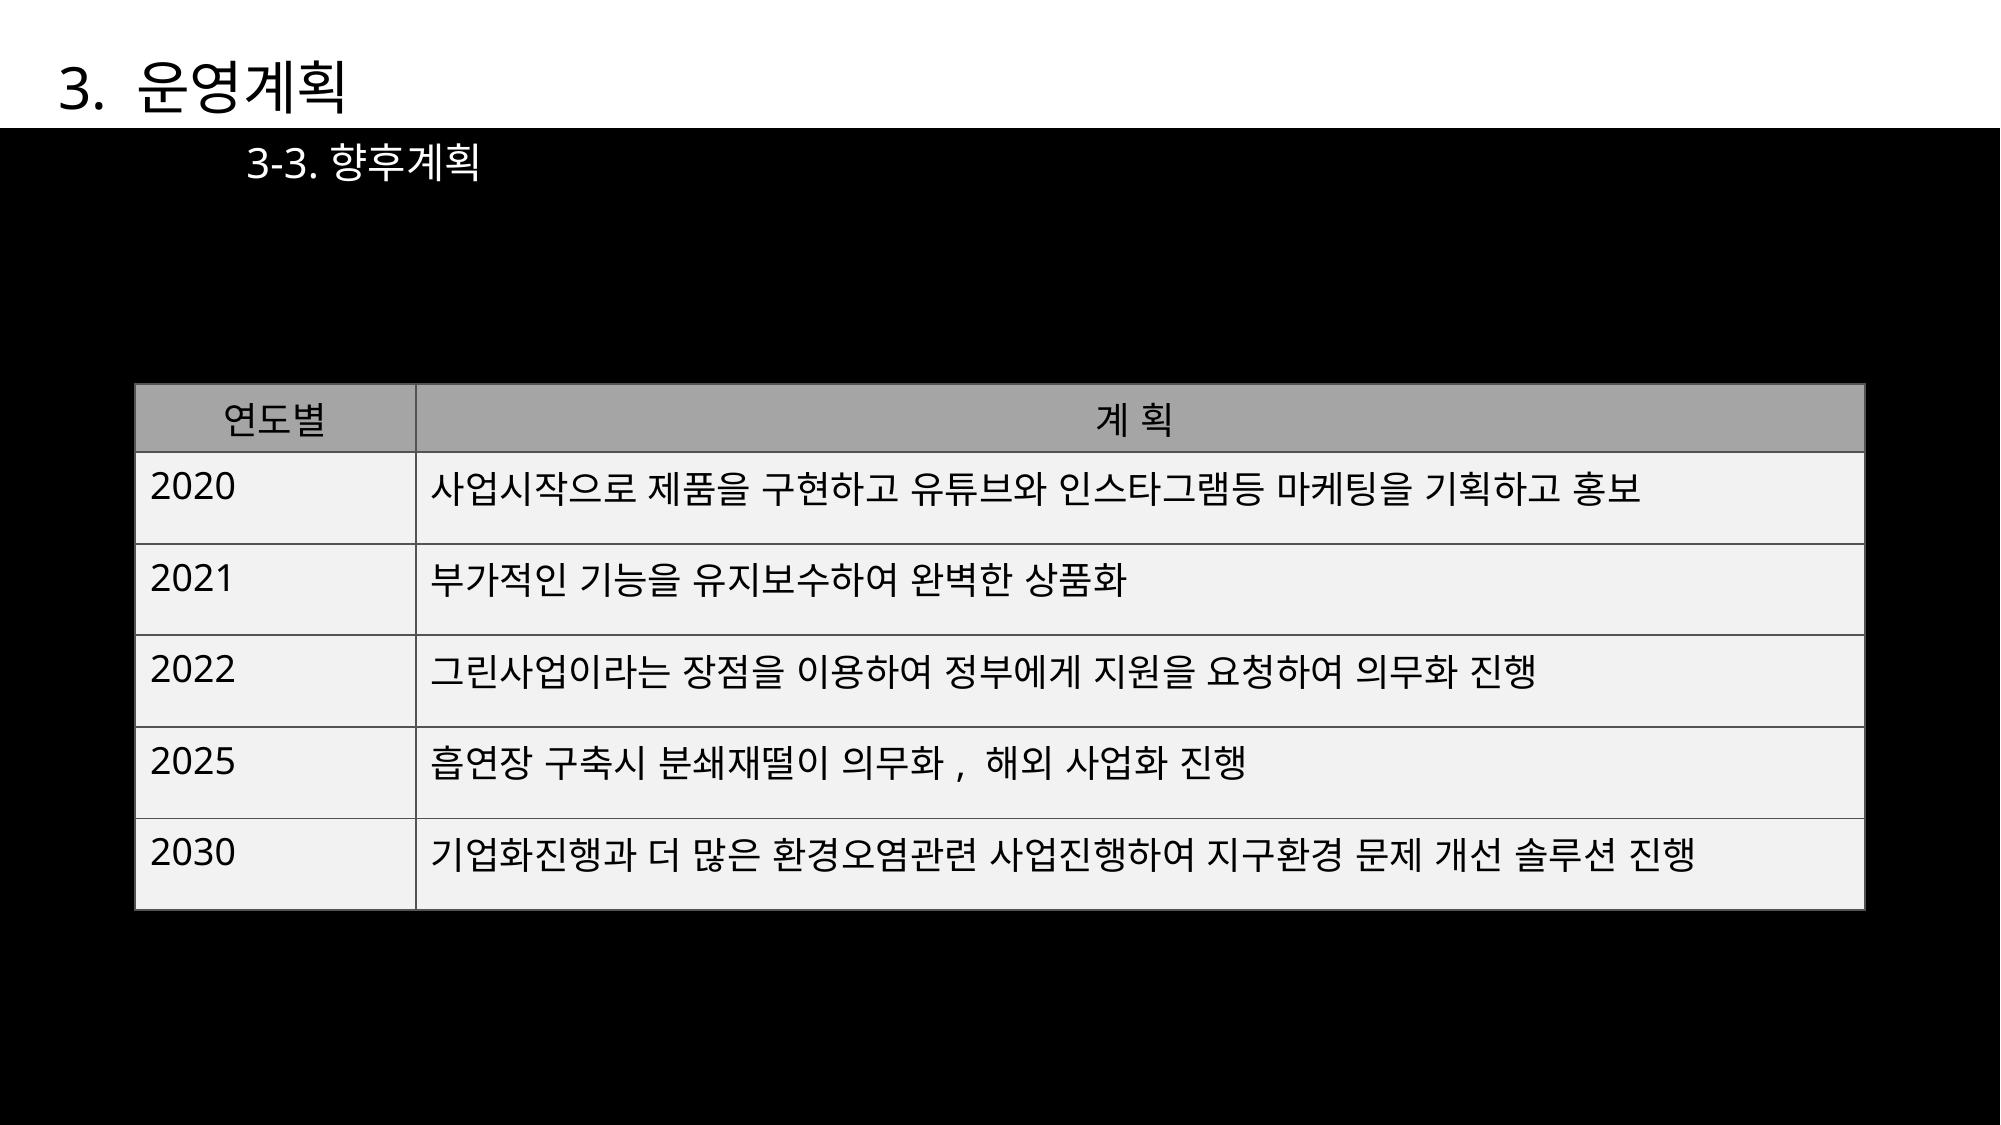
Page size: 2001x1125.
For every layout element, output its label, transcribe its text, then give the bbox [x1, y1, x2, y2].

text_box [0, 128, 2000, 1125]
table_cell 2030 [136, 819, 415, 909]
table_header 계 획 [417, 385, 1864, 451]
table_cell 2021 [136, 545, 415, 634]
table_cell 2025 [136, 728, 415, 818]
table_cell 2022 [136, 636, 415, 726]
table_cell 부가적인 기능을 유지보수하여 완벽한 상품화 [417, 545, 1864, 634]
table_cell 흡연장 구축시 분쇄재떨이 의무화, 해외 사업화 진행 [417, 728, 1864, 818]
table_header 연도별 [136, 385, 415, 451]
text_box 3-3.향후계획 [231, 129, 724, 194]
table_cell 그린사업이라는 장점을 이용하여 정부에게 지원을 요청하여 의무화 진행 [417, 636, 1864, 726]
text_box 3. 운영계획 [43, 43, 379, 129]
table_cell 기업화진행과 더 많은 환경오염관련 사업진행하여 지구환경 문제 개선 솔루션 진행 [417, 819, 1864, 909]
table_cell 2020 [136, 453, 415, 543]
table_cell 사업시작으로 제품을 구현하고 유튜브와 인스타그램등 마케팅을 기획하고 홍보 [417, 453, 1864, 543]
